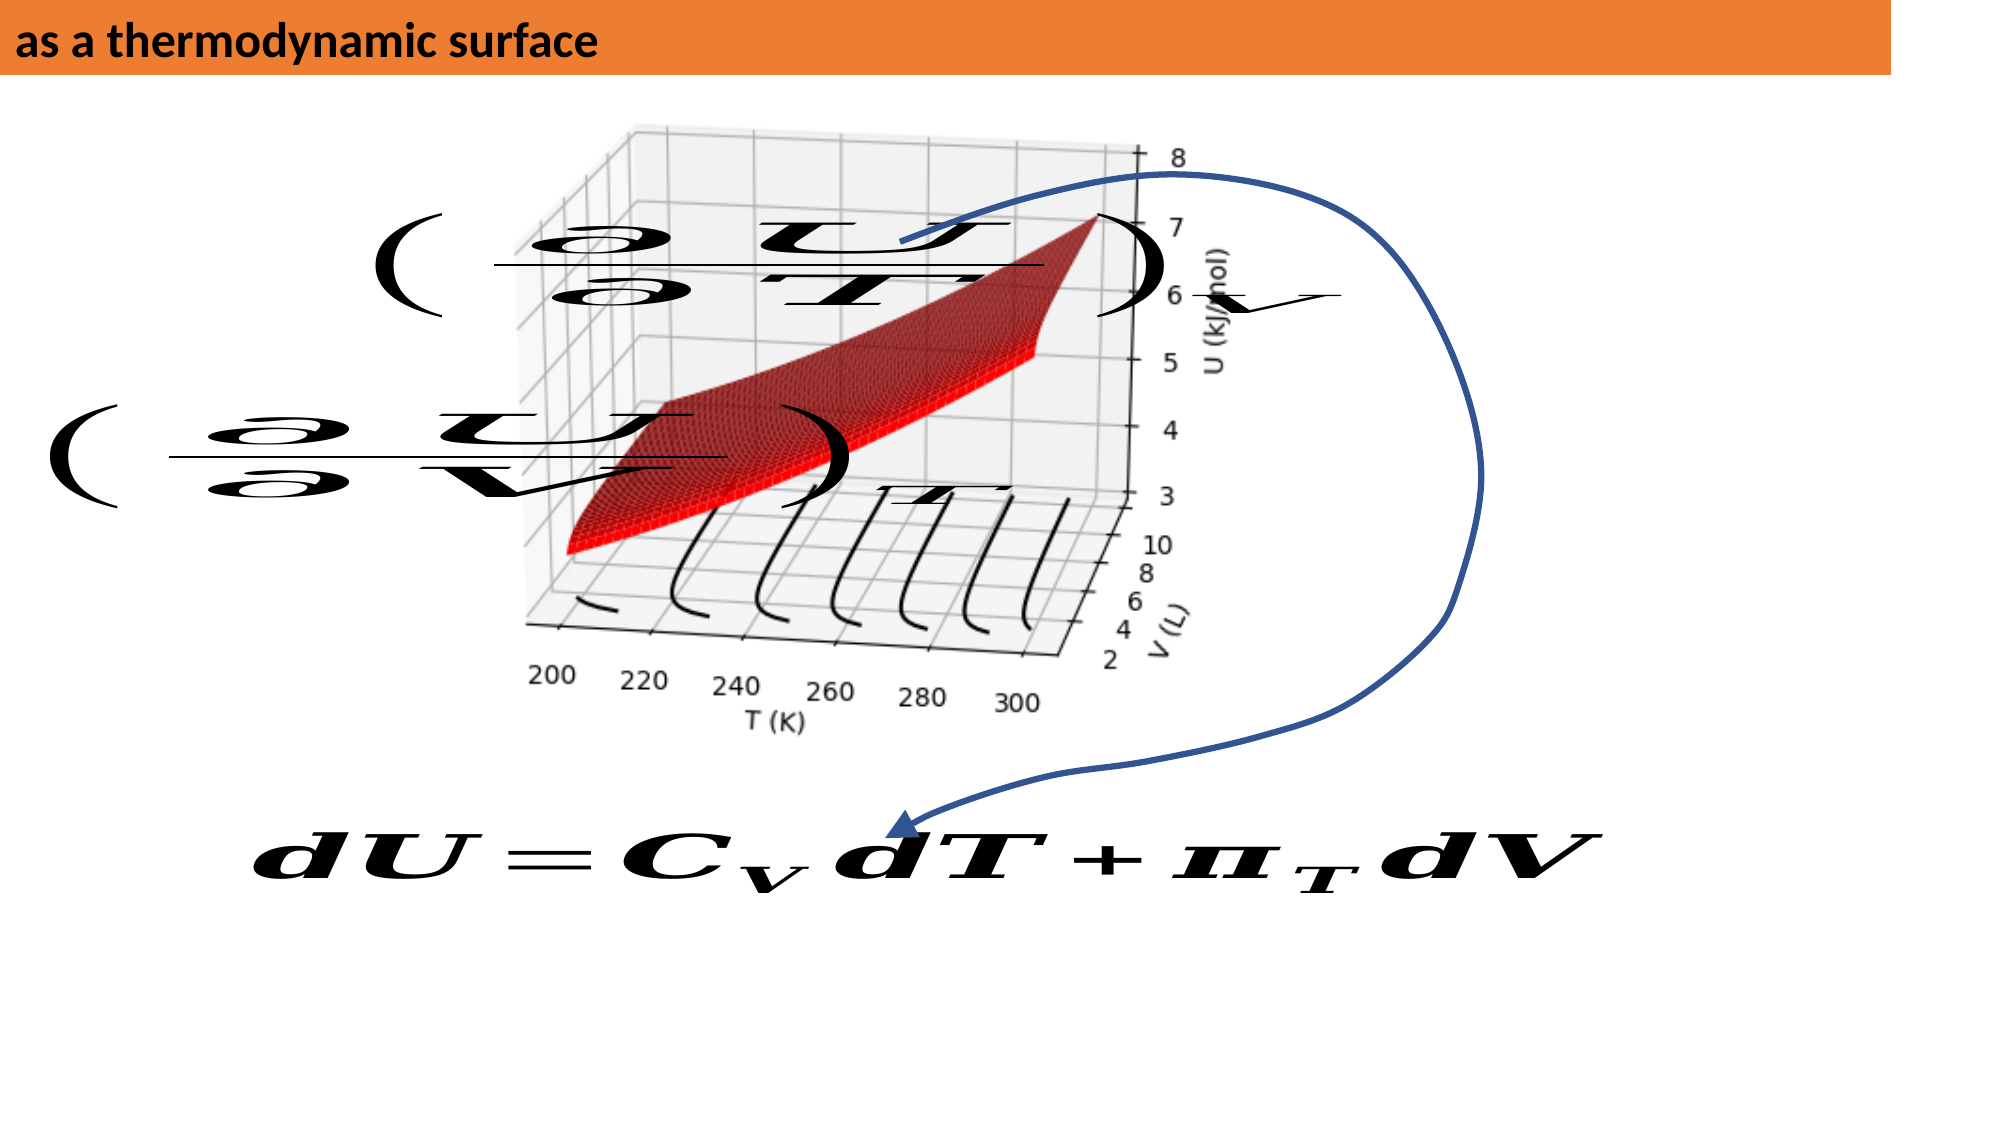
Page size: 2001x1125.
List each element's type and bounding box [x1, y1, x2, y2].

text_box [885, 767, 1117, 839]
picture [447, 83, 1257, 767]
text_box [1257, 181, 1483, 739]
